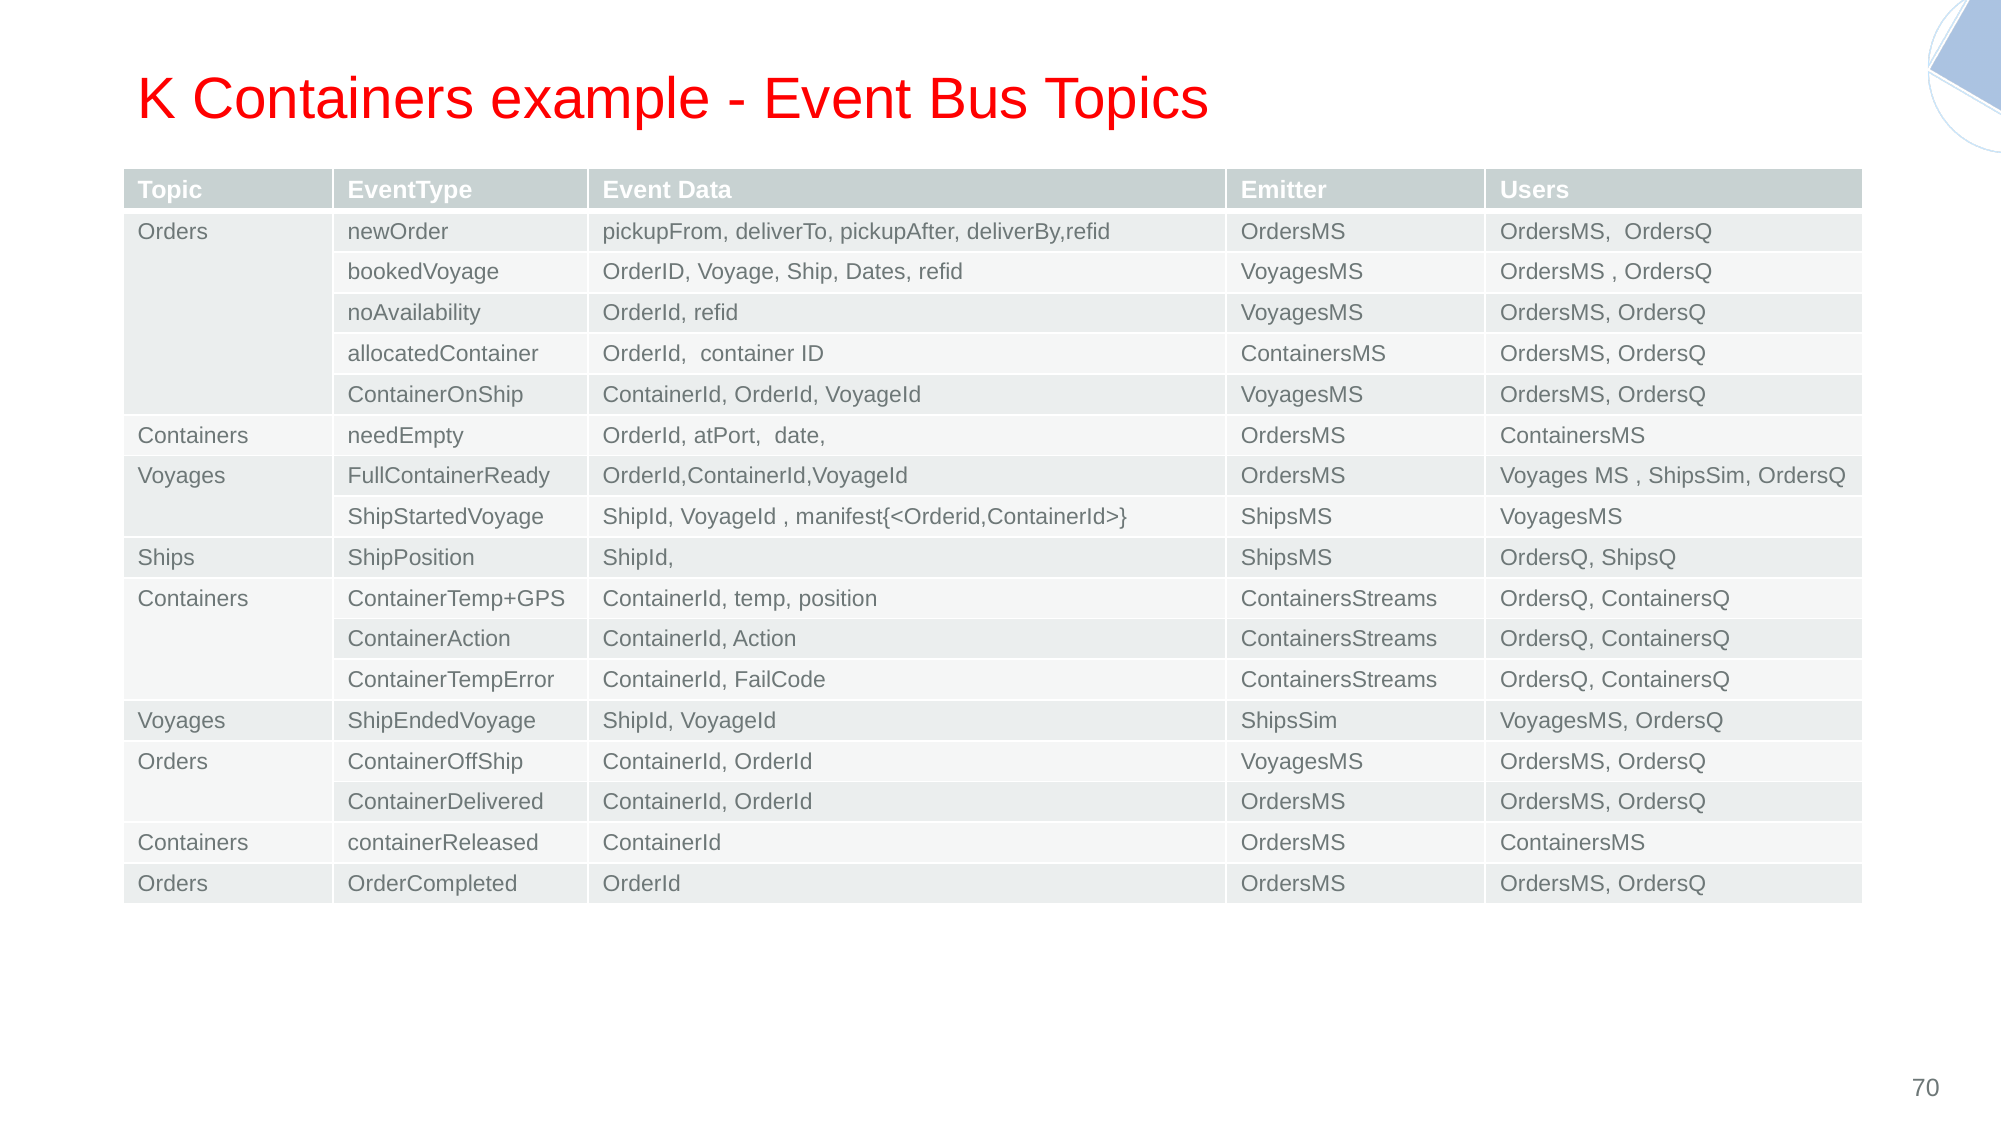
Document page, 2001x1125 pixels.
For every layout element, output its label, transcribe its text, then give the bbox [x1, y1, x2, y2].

table_cell allocatedContainer [334, 334, 587, 373]
table_cell Orders [124, 742, 332, 821]
table_cell OrdersMS, OrdersQ [1486, 294, 1862, 332]
title K Containers example - Event Bus Topics [137, 59, 1863, 131]
table_cell OrdersMS, OrdersQ [1486, 864, 1862, 903]
table_cell newOrder [334, 214, 587, 251]
table_cell ContainersStreams [1227, 660, 1484, 699]
table_cell OrdersMS [1227, 456, 1484, 495]
table_cell ContainerId, temp, position [589, 579, 1225, 618]
table_header Users [1486, 169, 1862, 208]
table_cell OrdersMS, OrdersQ [1486, 375, 1862, 414]
table_header Topic [124, 169, 332, 208]
table_cell OrdersQ, ShipsQ [1486, 538, 1862, 577]
table_cell VoyagesMS [1486, 497, 1862, 536]
table_cell ContainerId, Action [589, 619, 1225, 658]
table_cell OrdersMS, OrdersQ [1486, 742, 1862, 781]
table_header EventType [334, 169, 587, 208]
table_cell OrdersMS [1227, 823, 1484, 862]
table_cell ContainerTempError [334, 660, 587, 699]
table_cell ContainerAction [334, 619, 587, 658]
table_cell OrdersMS, OrdersQ [1486, 782, 1862, 821]
table_cell ContainerId, OrderId [589, 782, 1225, 821]
table_cell OrdersMS [1227, 782, 1484, 821]
table_cell ContainersMS [1486, 416, 1862, 455]
table_cell OrdersMS [1227, 864, 1484, 903]
table_cell Ships [124, 538, 332, 577]
table_cell OrdersMS , OrdersQ [1486, 253, 1862, 292]
table_cell OrdersQ, ContainersQ [1486, 660, 1862, 699]
table_cell ContainerTemp+GPS [334, 579, 587, 618]
table_cell ContainerId, FailCode [589, 660, 1225, 699]
table_cell Voyages [124, 456, 332, 536]
table_cell ShipStartedVoyage [334, 497, 587, 536]
table_cell Containers [124, 416, 332, 455]
table_cell OrdersMS, OrdersQ [1486, 334, 1862, 373]
table_cell VoyagesMS [1227, 253, 1484, 292]
table_cell OrderCompleted [334, 864, 587, 903]
table_cell OrdersMS [1227, 416, 1484, 455]
table_cell ContainersMS [1486, 823, 1862, 862]
table_cell Voyages MS , ShipsSim, OrdersQ [1486, 456, 1862, 495]
table_cell ShipsMS [1227, 538, 1484, 577]
table_cell ShipEndedVoyage [334, 701, 587, 740]
table_cell bookedVoyage [334, 253, 587, 292]
table_cell ShipsSim [1227, 701, 1484, 740]
table_cell OrderId, container ID [589, 334, 1225, 373]
table_cell ShipPosition [334, 538, 587, 577]
table_cell Voyages [124, 701, 332, 740]
table_cell ContainerOnShip [334, 375, 587, 414]
table_cell ContainersStreams [1227, 579, 1484, 618]
table_cell Containers [124, 823, 332, 862]
table_cell OrderId, atPort, date, [589, 416, 1225, 455]
table_cell ContainerId, OrderId [589, 742, 1225, 781]
table_cell ContainersMS [1227, 334, 1484, 373]
table_cell ShipsMS [1227, 497, 1484, 536]
table_header Emitter [1227, 169, 1484, 208]
table_cell OrdersQ, ContainersQ [1486, 579, 1862, 618]
table_cell OrderId,ContainerId,VoyageId [589, 456, 1225, 495]
table_cell ContainersStreams [1227, 619, 1484, 658]
table_cell pickupFrom, deliverTo, pickupAfter, deliverBy,refid [589, 214, 1225, 251]
table_cell ShipId, VoyageId , manifest{<Orderid,ContainerId>} [589, 497, 1225, 536]
table_cell noAvailability [334, 294, 587, 332]
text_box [1924, 0, 2001, 154]
table_cell ContainerDelivered [334, 782, 587, 821]
table_cell OrderId, refid [589, 294, 1225, 332]
slide_number 70 [1867, 1056, 1955, 1117]
table_cell OrdersMS, OrdersQ [1486, 214, 1862, 251]
table_cell VoyagesMS, OrdersQ [1486, 701, 1862, 740]
table_cell ContainerId, OrderId, VoyageId [589, 375, 1225, 414]
table_cell OrderID, Voyage, Ship, Dates, refid [589, 253, 1225, 292]
table_cell ContainerId [589, 823, 1225, 862]
table_header Event Data [589, 169, 1225, 208]
table_cell Orders [124, 214, 332, 414]
table_cell needEmpty [334, 416, 587, 455]
table_cell Containers [124, 579, 332, 699]
table_cell VoyagesMS [1227, 294, 1484, 332]
table_cell containerReleased [334, 823, 587, 862]
table_cell VoyagesMS [1227, 742, 1484, 781]
table_cell ShipId, VoyageId [589, 701, 1225, 740]
table_cell Orders [124, 864, 332, 903]
table_cell OrdersMS [1227, 214, 1484, 251]
table_cell VoyagesMS [1227, 375, 1484, 414]
table_cell OrdersQ, ContainersQ [1486, 619, 1862, 658]
table_cell FullContainerReady [334, 456, 587, 495]
table_cell ShipId, [589, 538, 1225, 577]
table_cell OrderId [589, 864, 1225, 903]
table_cell ContainerOffShip [334, 742, 587, 781]
